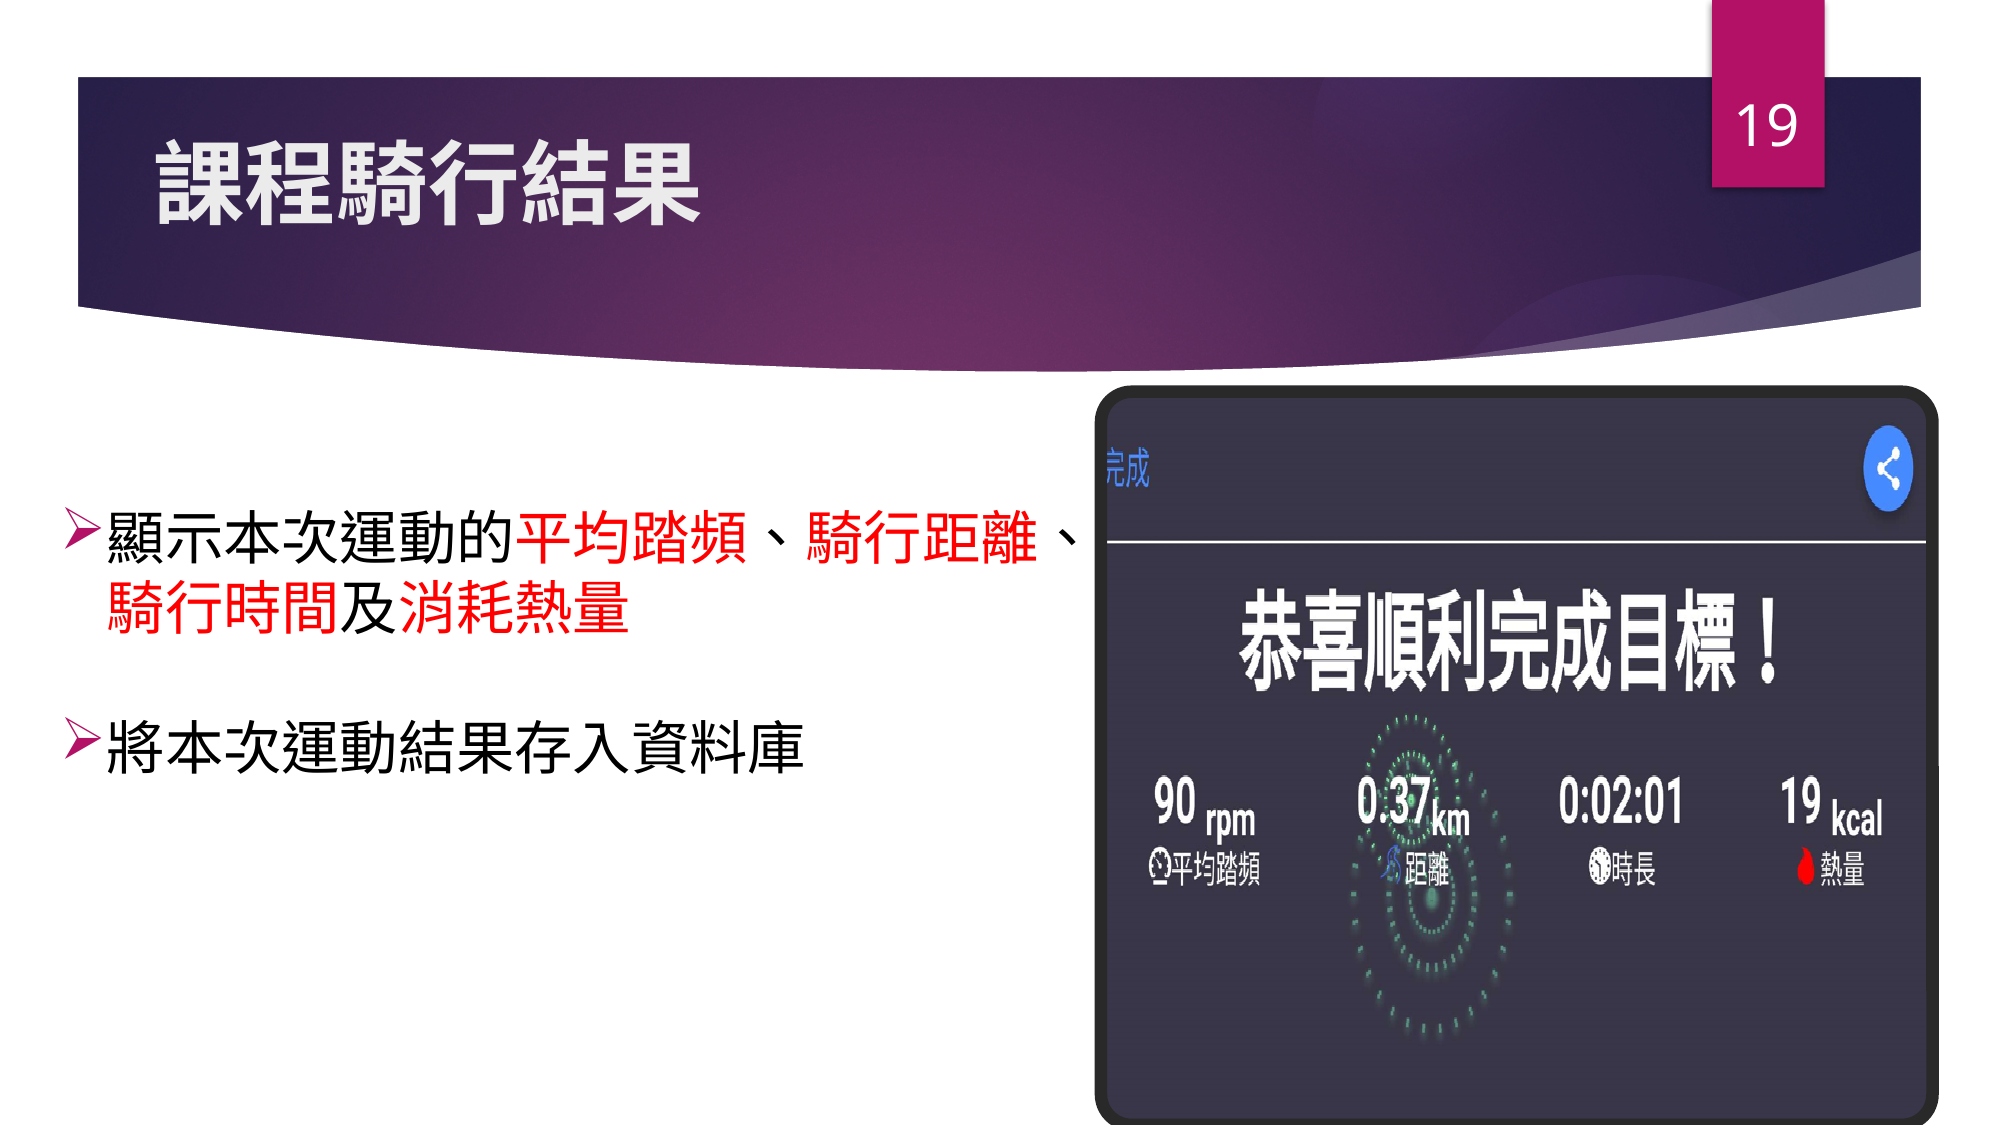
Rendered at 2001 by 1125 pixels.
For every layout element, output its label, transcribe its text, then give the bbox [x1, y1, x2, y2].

slide_number 19 [1725, 88, 1809, 175]
title 課程騎行結果 [145, 88, 1584, 274]
picture [79, 78, 1920, 371]
text_box 透過社群分享功能可將本次騎行成果分享到FB、IG等其他社群平台 [1467, 300, 1788, 358]
picture [1100, 391, 1933, 1125]
text_box 顯示本次運動的平均踏頻、騎行距離、騎行時間及消耗熱量 將本次運動結果存入資料庫 [52, 493, 1094, 929]
